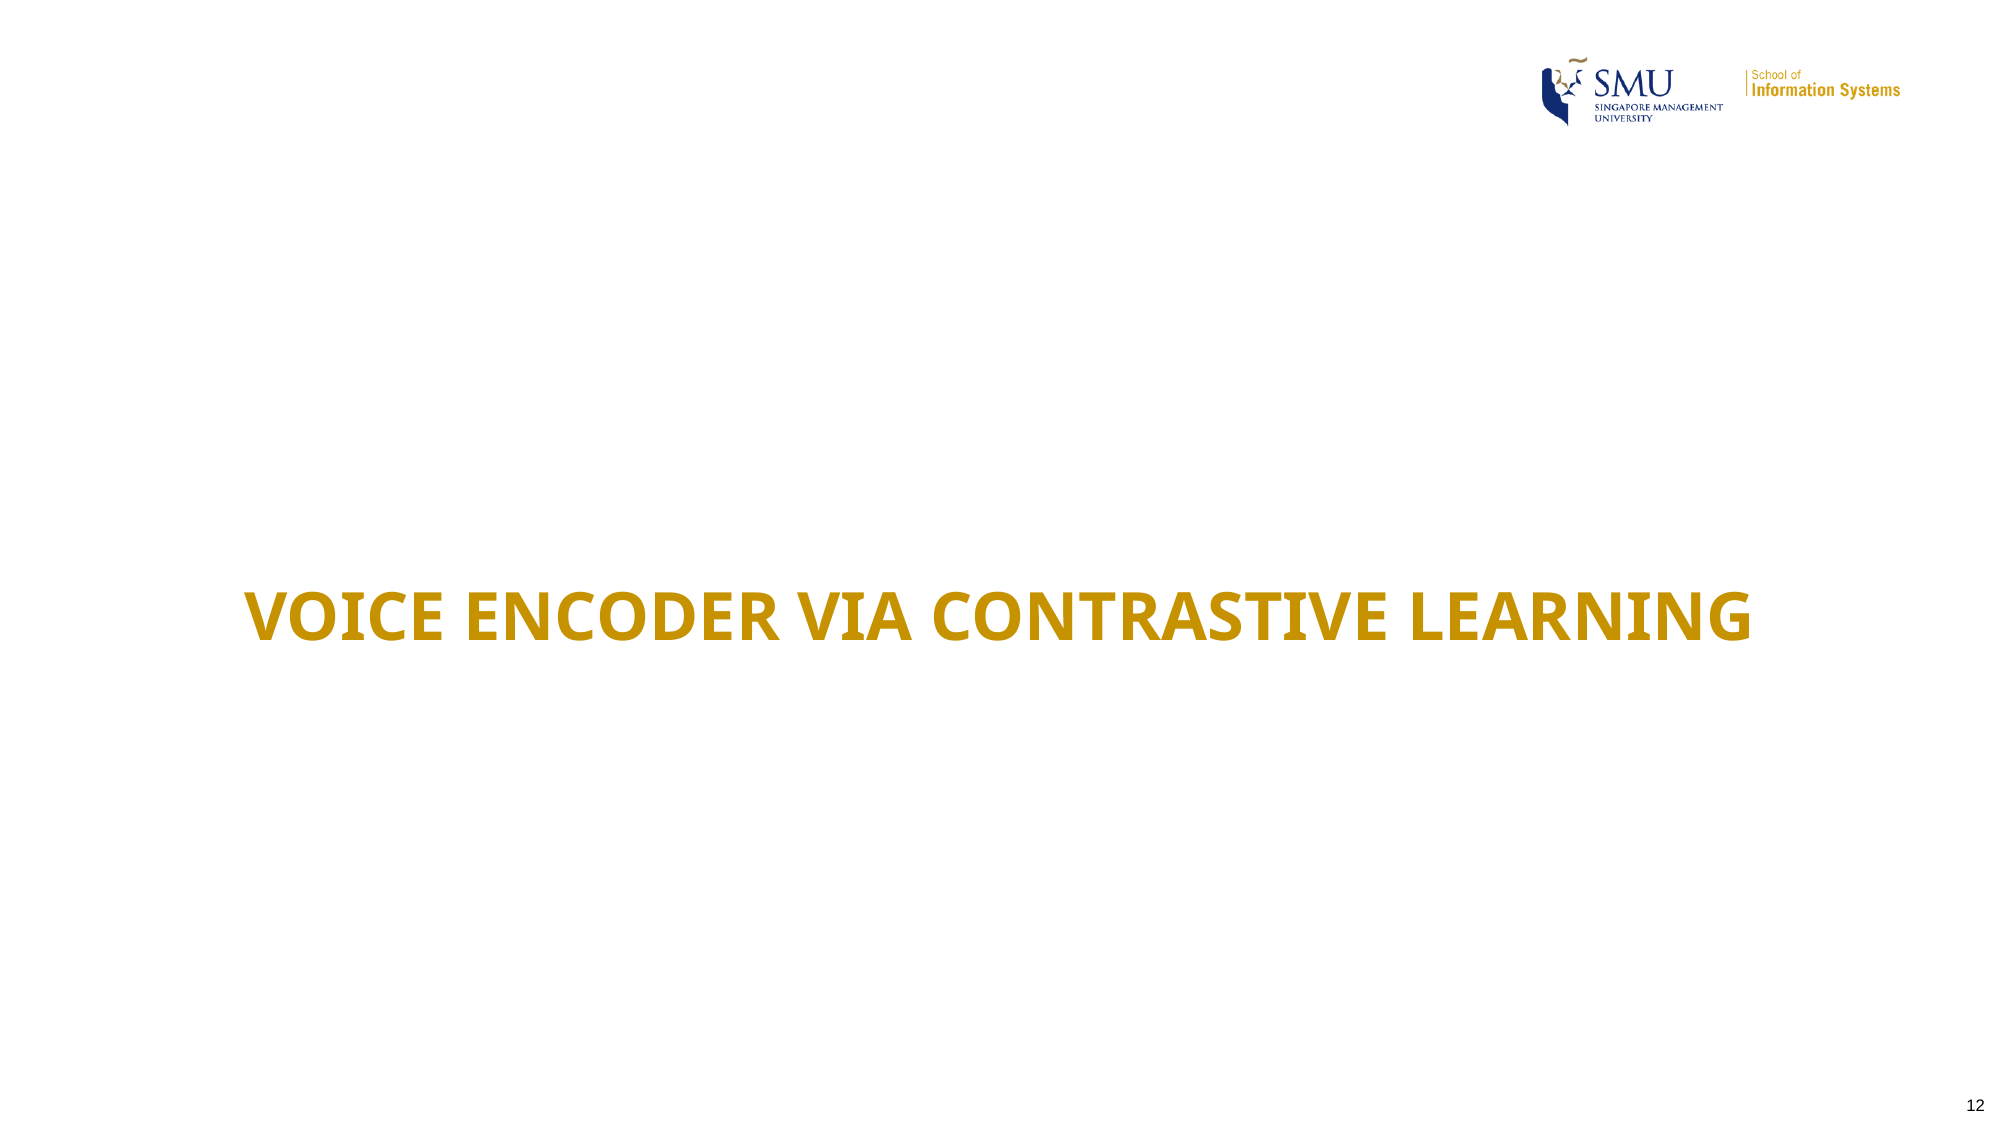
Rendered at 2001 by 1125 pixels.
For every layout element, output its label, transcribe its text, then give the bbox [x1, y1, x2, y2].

picture [1515, 29, 1927, 149]
title Voice Encoder via Contrastive Learning [112, 566, 1888, 663]
slide_number 12 [1716, 1087, 2000, 1125]
